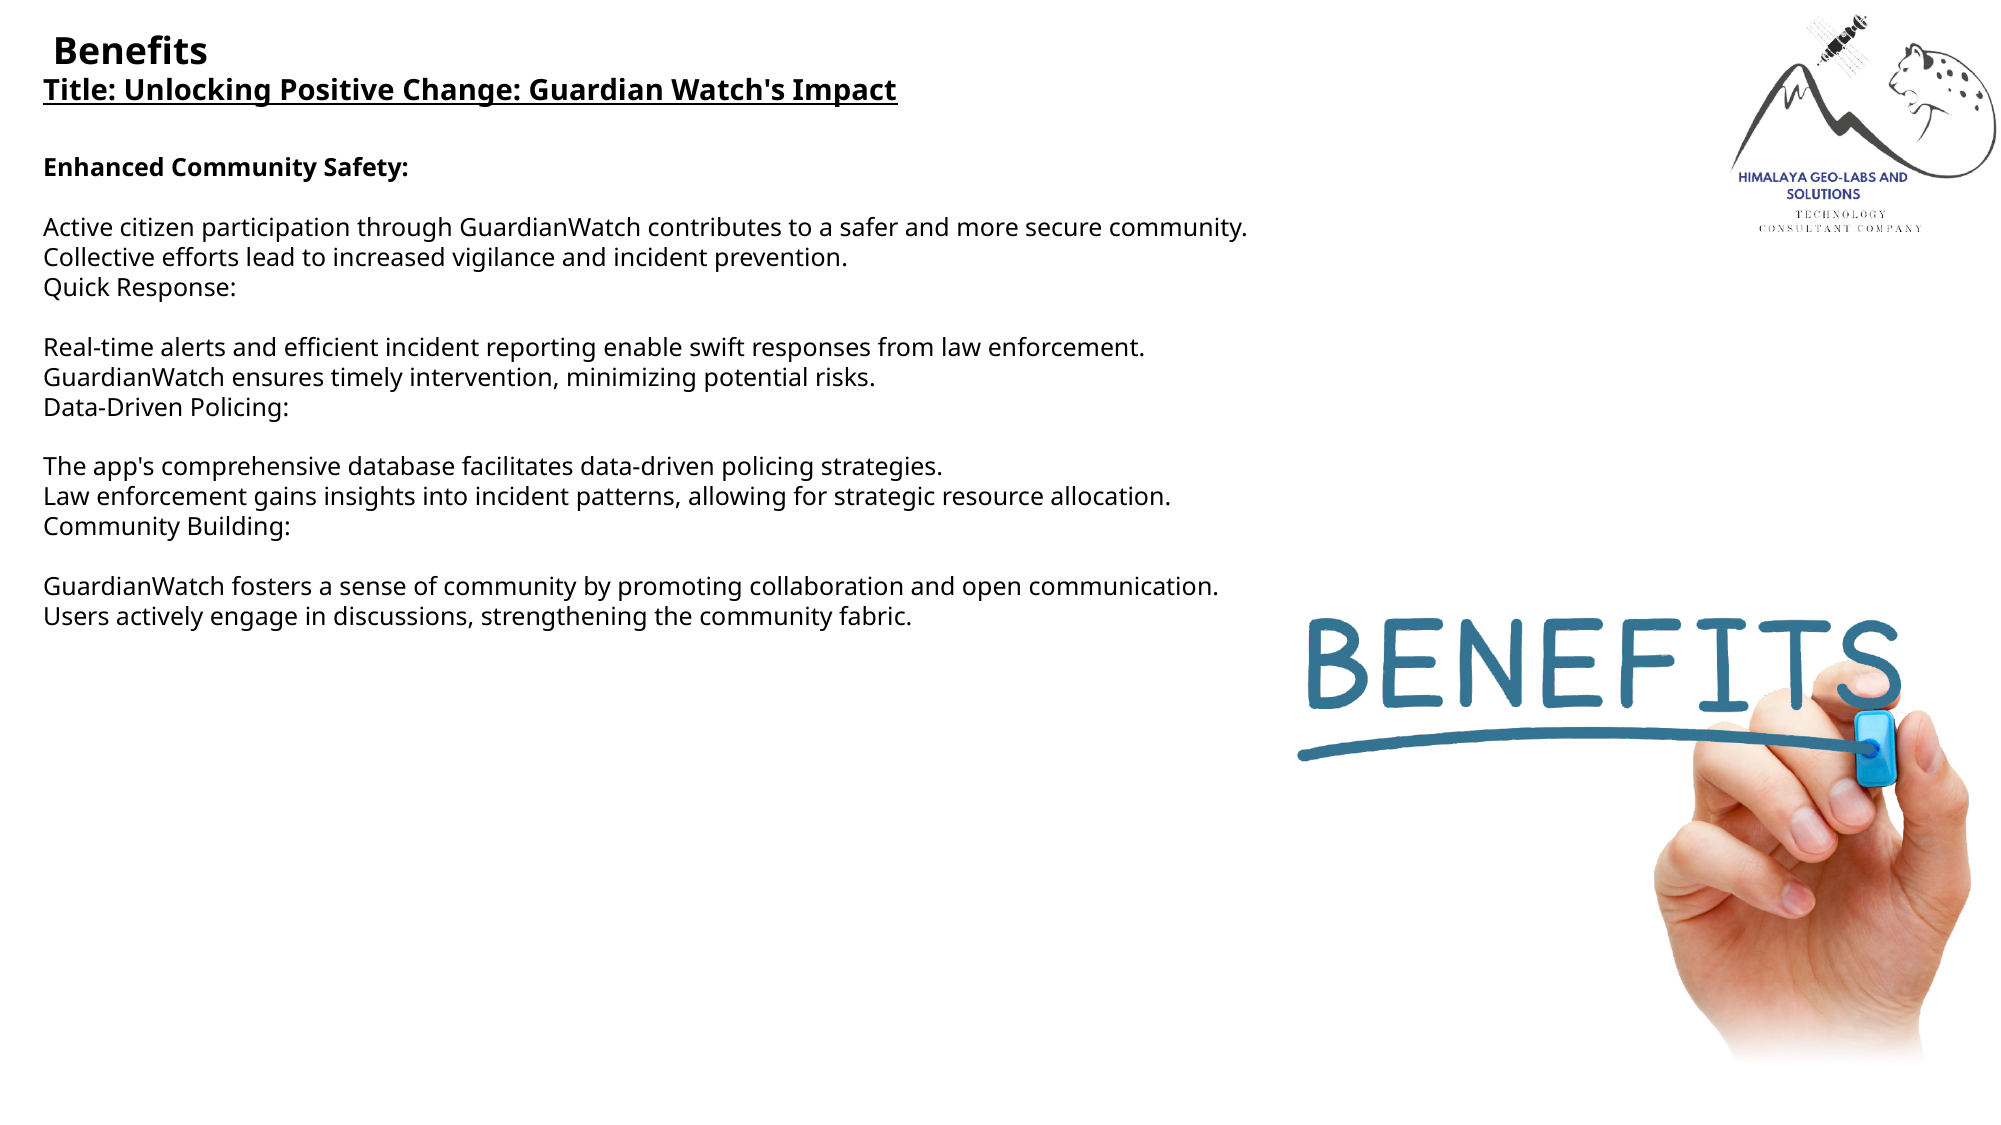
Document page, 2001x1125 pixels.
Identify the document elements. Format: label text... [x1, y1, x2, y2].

text_box Benefits Title: Unlocking Positive Change: Guardian Watch's Impact Enhanced Community Safety: Active citizen participation through GuardianWatch contributes to a safer and more secure community. Collective efforts lead to increased vigilance and incident prevention. Quick Response: Real-time alerts and efficient incident reporting enable swift responses from law enforcement. GuardianWatch ensures timely intervention, minimizing potential risks. Data-Driven Policing: The app's comprehensive database facilitates data-driven policing strategies. Law enforcement gains insights into incident patterns, allowing for strategic resource allocation. Community Building: GuardianWatch fosters a sense of community by promoting collaboration and open communication. Users actively engage in discussions, strengthening the community fabric. [28, 19, 1729, 638]
picture [1226, 521, 2000, 1074]
picture [1728, 0, 2000, 271]
